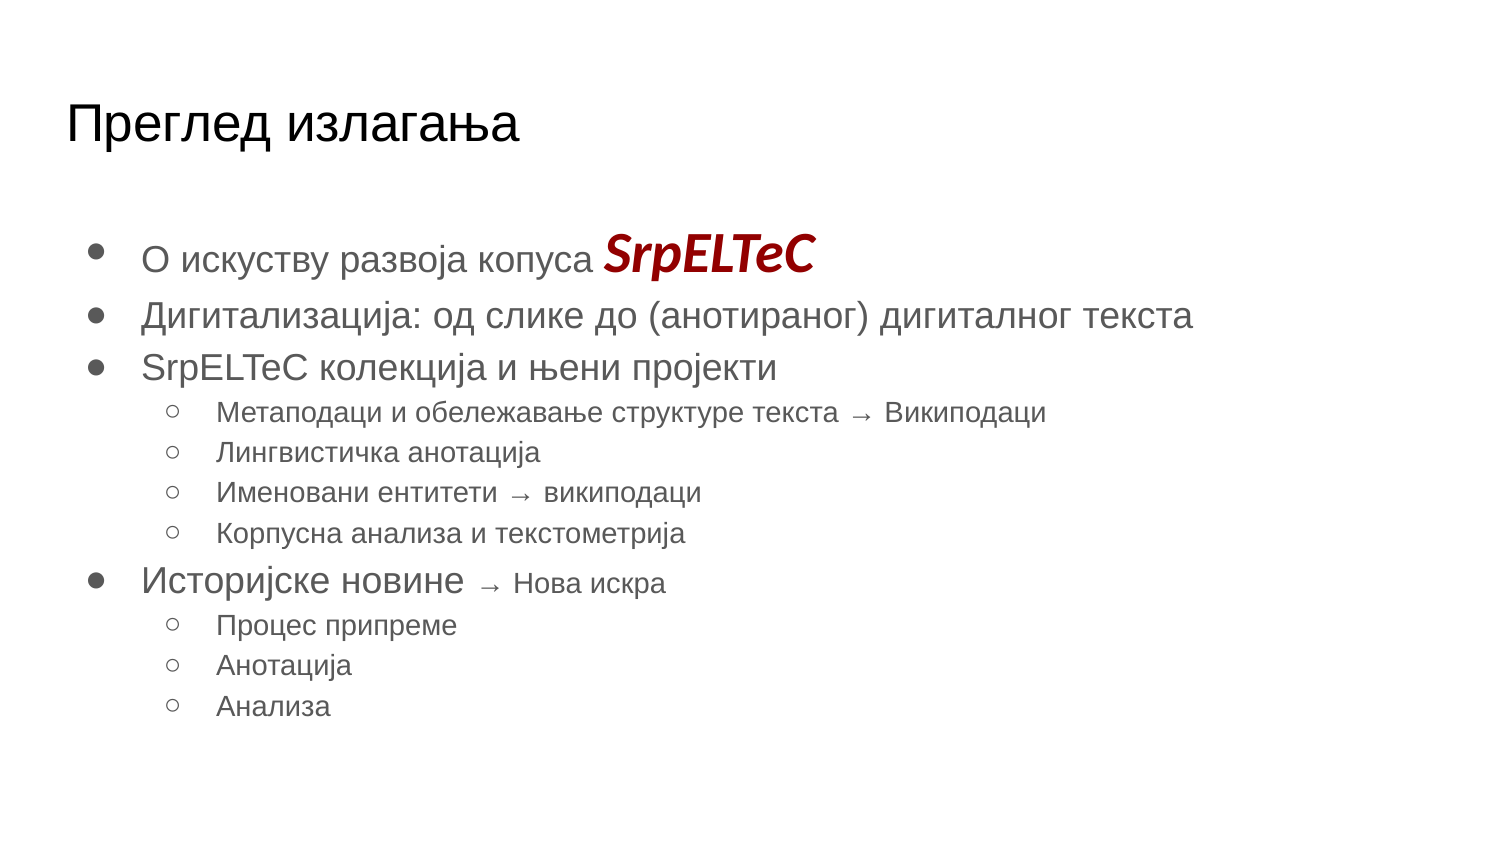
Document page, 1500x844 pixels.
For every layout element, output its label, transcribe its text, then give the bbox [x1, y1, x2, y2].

list О искуству развоја копуса SrpELTeC Дигитализација: од слике до (анотираног) дигиталног текста SrpELTeC колекција и њени пројекти Метаподаци и обележавање структуре текста → Википодаци Лингвистичка анотација Именовани ентитети → википодаци Корпусна анализа и текстометрија Историјске новине → Нова искра Процес припреме Анотација Анализа [51, 189, 1449, 750]
title Преглед излагања [51, 72, 1449, 167]
